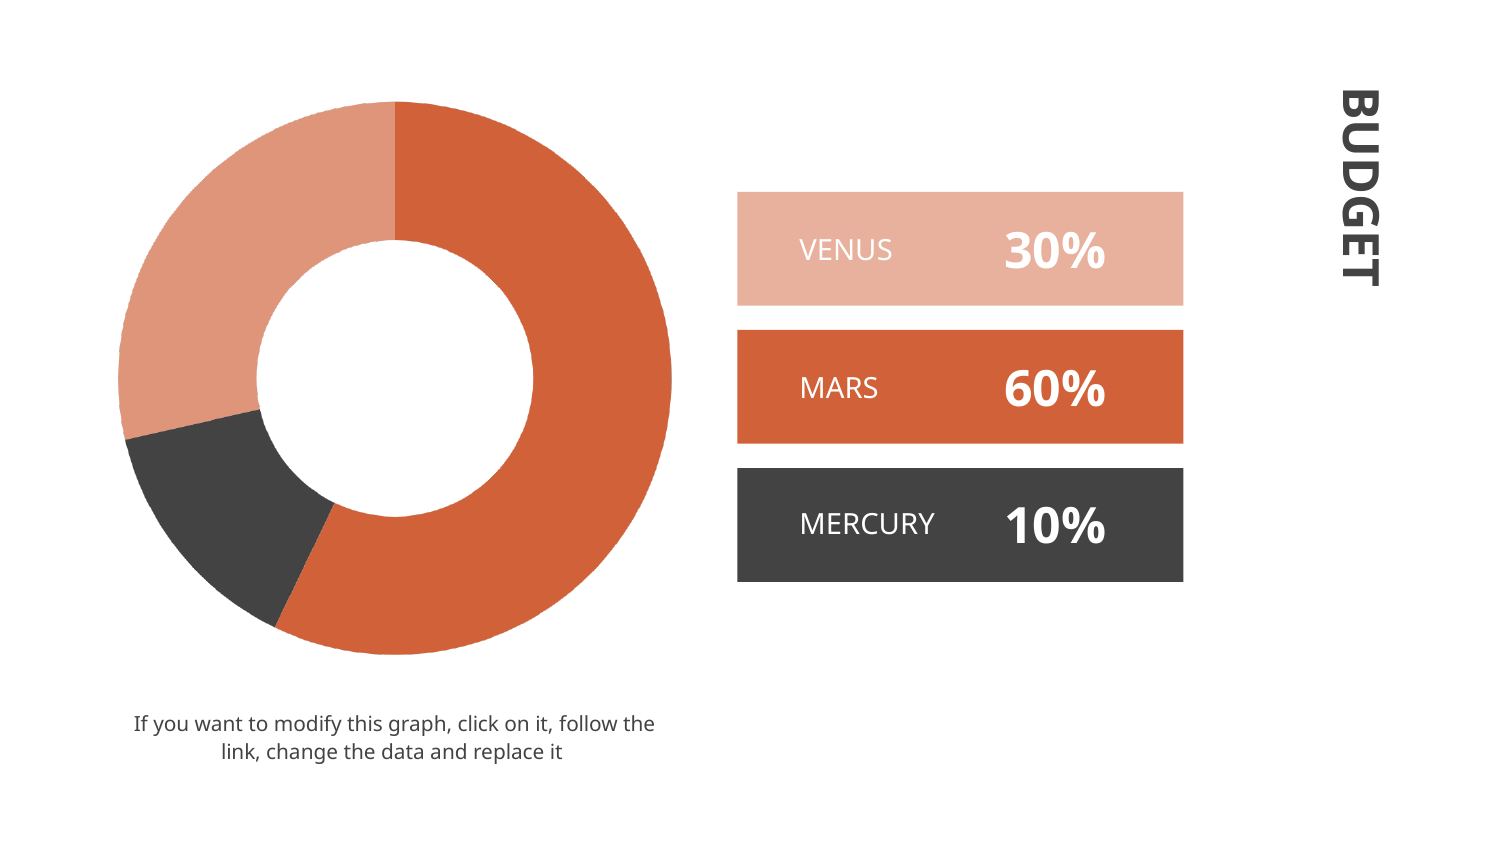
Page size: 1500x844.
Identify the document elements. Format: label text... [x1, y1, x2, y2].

text_box [737, 329, 1184, 444]
title 60% [943, 346, 1167, 427]
text_box [737, 468, 1184, 582]
title MERCURY [784, 483, 943, 564]
title 30% [943, 208, 1167, 289]
title VENUS [784, 208, 943, 289]
text_box [737, 191, 1184, 306]
picture [80, 92, 709, 687]
title MARS [784, 346, 943, 427]
title BUDGET [1328, 71, 1409, 643]
subtitle If you want to modify this graph, click on it, follow the link, change the data and replace it [114, 695, 676, 753]
title 10% [943, 483, 1167, 564]
